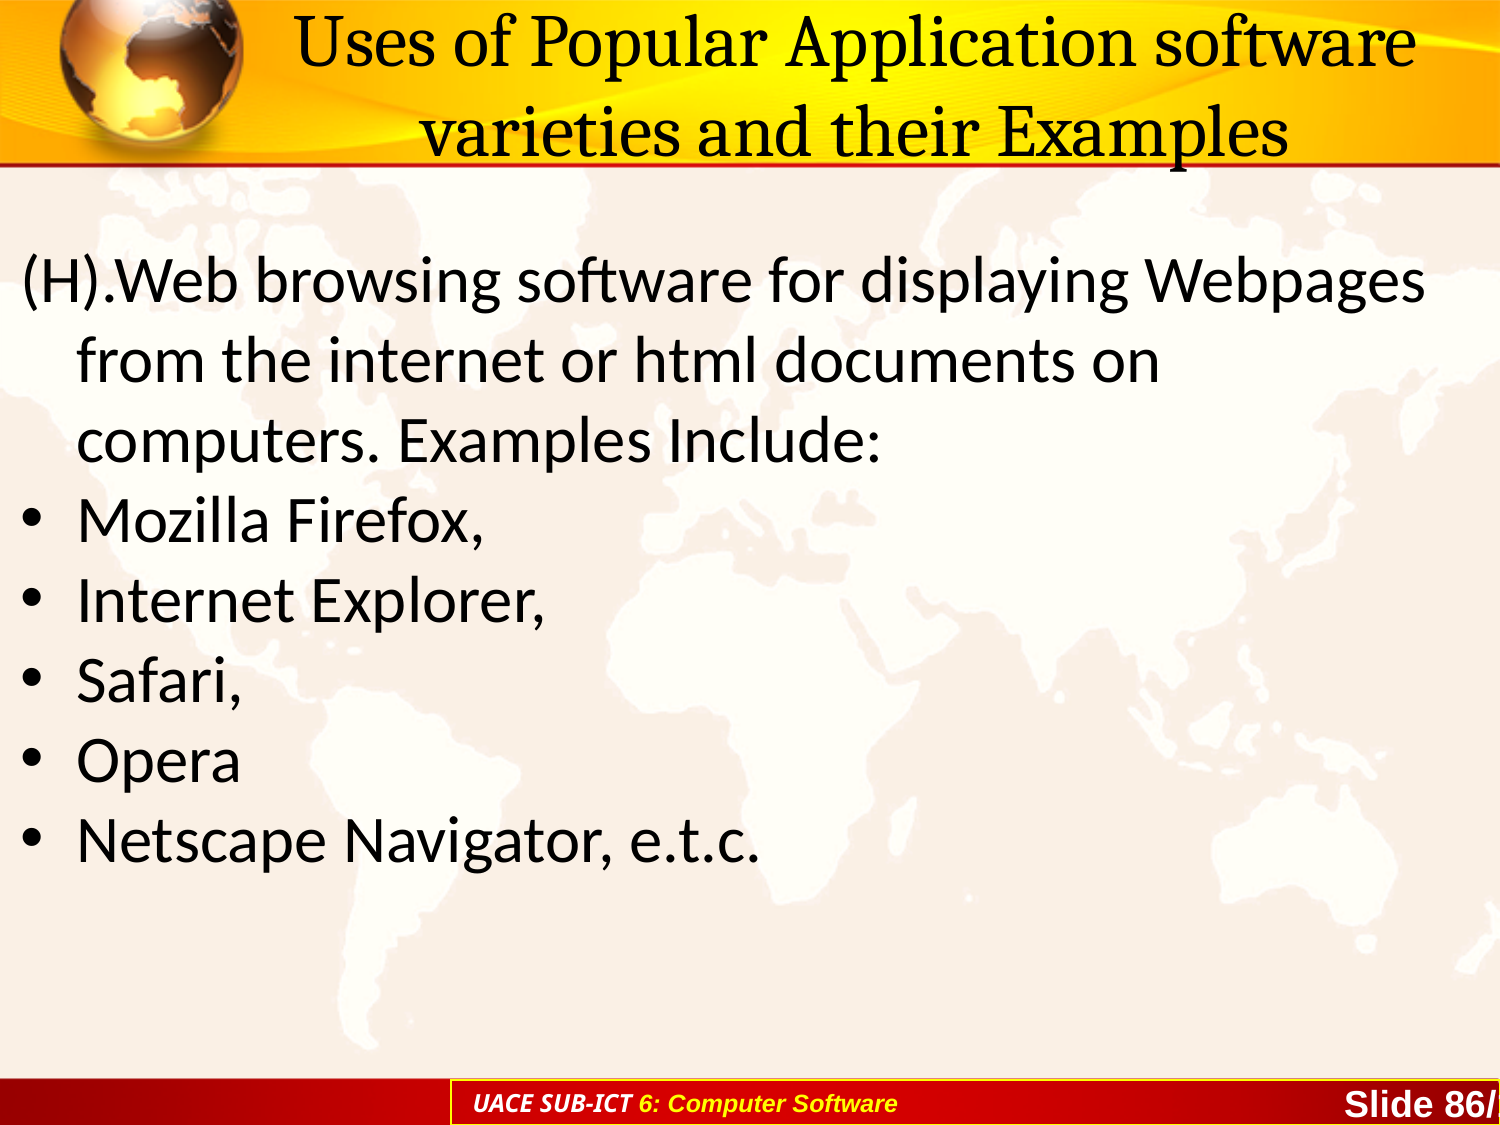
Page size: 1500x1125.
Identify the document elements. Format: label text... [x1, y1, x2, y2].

picture [452, 1081, 1499, 1124]
list (H).Web browsing software for displaying Webpages from the internet or html documents on computers. Examples Include: Mozilla Firefox, Internet Explorer, Safari, Opera Netscape Navigator, e.t.c. [4, 228, 1496, 1047]
picture [0, 0, 1500, 1125]
title Uses of Popular Application software varieties and their Examples [212, 0, 1500, 163]
